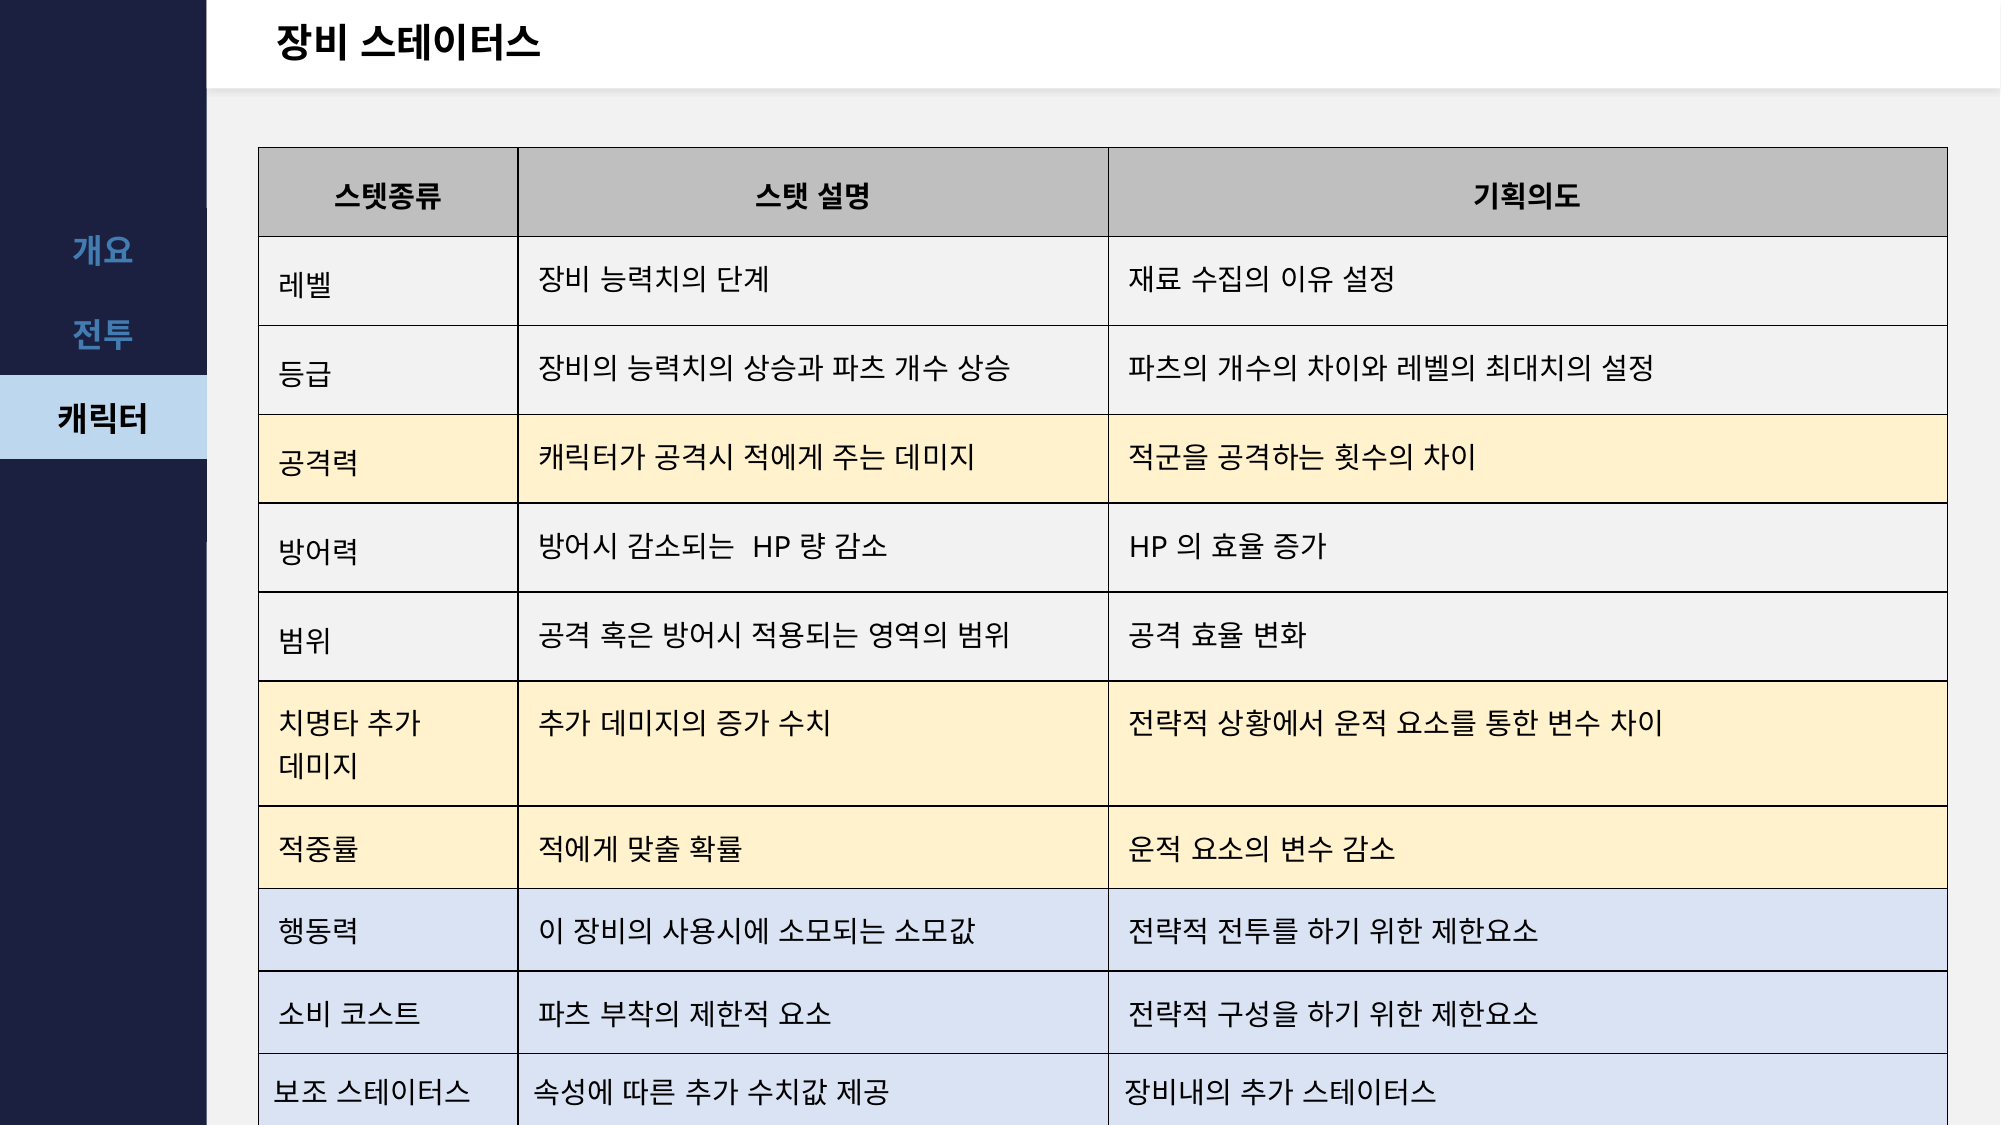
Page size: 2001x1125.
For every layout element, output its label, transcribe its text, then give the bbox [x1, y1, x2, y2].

title 장비 스테이터스 [256, 0, 1771, 89]
table_cell 전략적 전투를 하기 위한 제한요소 [1109, 889, 1947, 970]
table_cell 치명타 추가 데미지 [259, 682, 517, 805]
table_cell 레벨 [259, 237, 517, 325]
table_header 스텟종류 [259, 148, 517, 236]
table_cell 파츠의 개수의 차이와 레벨의 최대치의 설정 [1109, 326, 1947, 414]
table_cell 장비내의 추가 스테이터스 [1109, 1054, 1947, 1125]
table_cell 추가 데미지의 증가 수치 [519, 682, 1108, 805]
table_cell 이 장비의 사용시에 소모되는 소모값 [519, 889, 1108, 970]
table_cell 파츠 부착의 제한적 요소 [519, 972, 1108, 1053]
table_cell 행동력 [259, 889, 517, 970]
table_cell 공격 효율 변화 [1109, 593, 1947, 680]
table_cell HP의 효율 증가 [1109, 504, 1947, 591]
table_cell 전략적 상황에서 운적 요소를 통한 변수 차이 [1109, 682, 1947, 805]
table_cell 장비 능력치의 단계 [519, 237, 1108, 325]
table_cell 캐릭터가 공격시 적에게 주는 데미지 [519, 415, 1108, 502]
table_cell 소비 코스트 [259, 972, 517, 1053]
table_cell 방어력 [259, 504, 517, 591]
table_cell 등급 [259, 326, 517, 414]
table_cell 방어시 감소되는 HP량 감소 [519, 504, 1108, 591]
table_cell 전략적 구성을 하기 위한 제한요소 [1109, 972, 1947, 1053]
table_cell 범위 [259, 593, 517, 680]
table_cell 적중률 [259, 807, 517, 888]
table_cell 보조 스테이터스 [259, 1054, 517, 1125]
table_cell 속성에 따른 추가 수치값 제공 [519, 1054, 1108, 1125]
table_cell 공격력 [259, 415, 517, 502]
table_cell 적에게 맞출 확률 [519, 807, 1108, 888]
table_cell 재료 수집의 이유 설정 [1109, 237, 1947, 325]
table_header 기획의도 [1109, 148, 1947, 236]
table_cell 공격 혹은 방어시 적용되는 영역의 범위 [519, 593, 1108, 680]
table_cell 운적 요소의 변수 감소 [1109, 807, 1947, 888]
table_header 스탯 설명 [519, 148, 1108, 236]
table_cell 장비의 능력치의 상승과 파츠 개수 상승 [519, 326, 1108, 414]
table_cell 적군을 공격하는 횟수의 차이 [1109, 415, 1947, 502]
